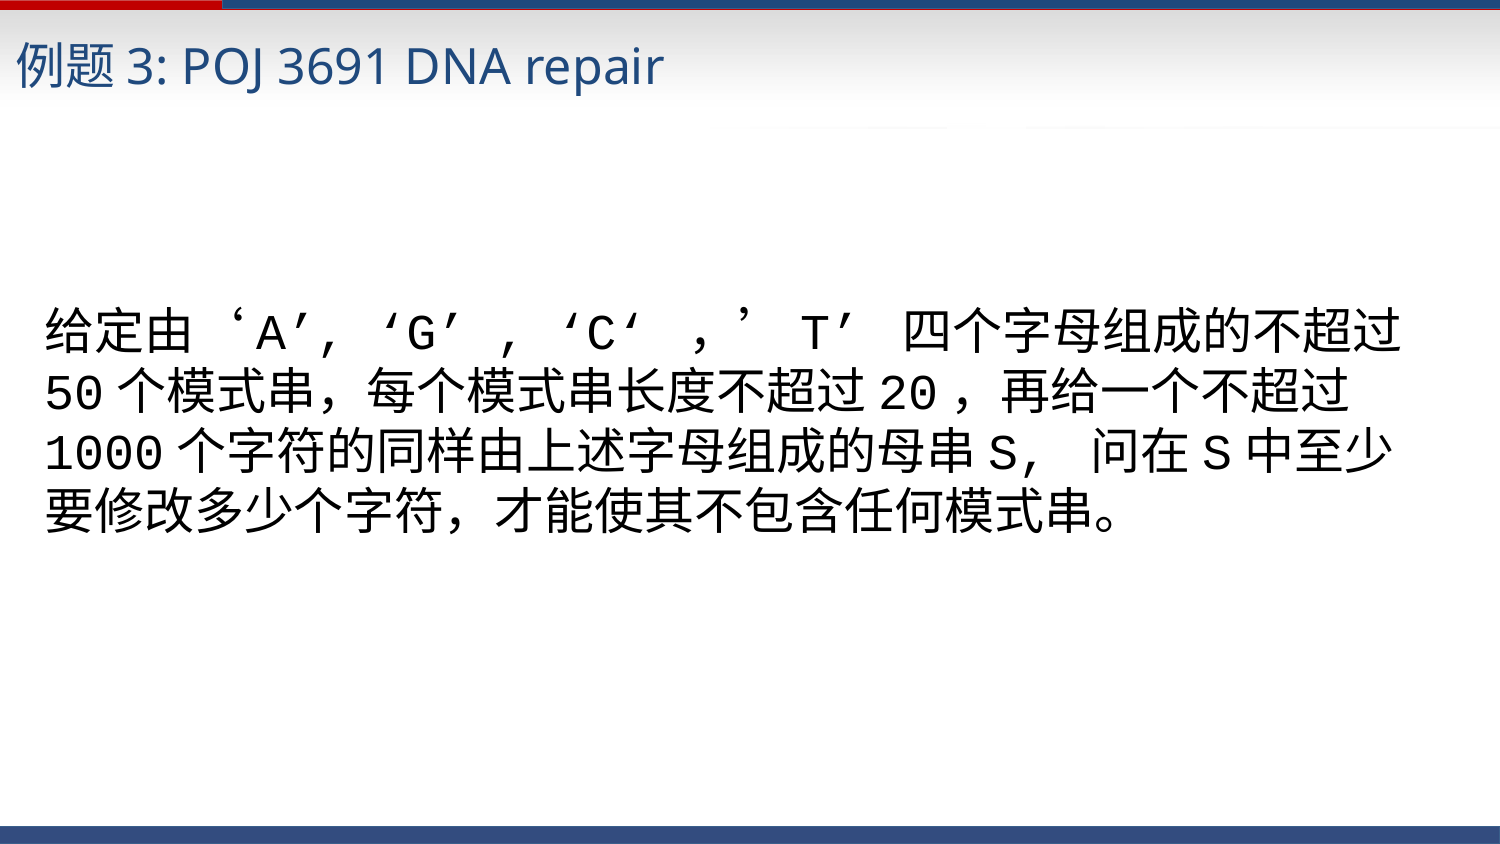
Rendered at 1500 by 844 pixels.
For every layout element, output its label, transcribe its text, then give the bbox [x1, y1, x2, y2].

title 例题3: POJ 3691 DNA repair [0, 14, 1372, 115]
text_box 给定由‘A’, ‘G’ , ‘C‘ ，’T’ 四个字母组成的不超过50个模式串，每个模式串长度不超过20，再给一个不超过1000个字符的同样由上述字母组成的母串S, 问在S中至少要修改多少个字符，才能使其不包含任何模式串。 [29, 291, 1459, 547]
picture [0, 10, 1500, 129]
